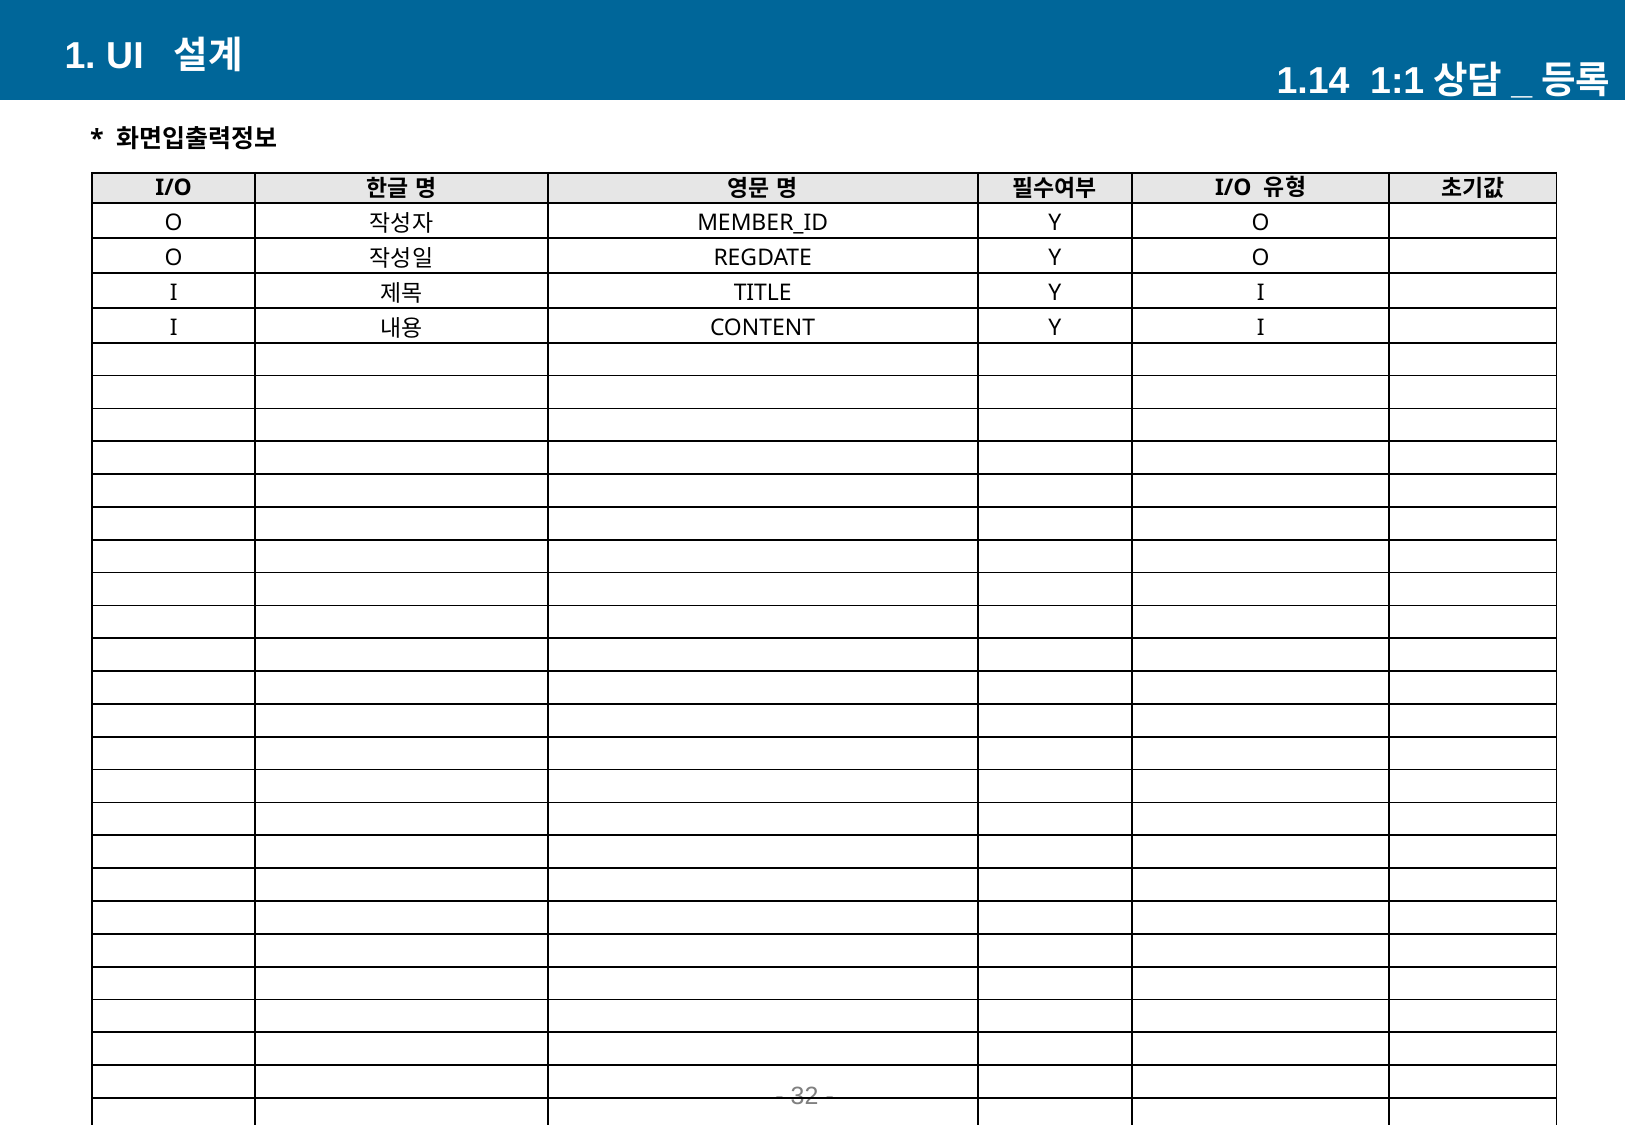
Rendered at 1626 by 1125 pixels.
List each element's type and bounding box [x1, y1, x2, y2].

table_cell [93, 639, 254, 670]
table_cell [93, 803, 254, 834]
table_cell [93, 705, 254, 736]
table_cell [256, 1099, 547, 1125]
table_cell [1133, 442, 1388, 473]
table_cell [549, 1066, 977, 1097]
table_cell [256, 770, 547, 802]
table_cell [549, 1099, 977, 1125]
table_cell [1390, 239, 1556, 272]
table_cell [1133, 376, 1388, 408]
table_cell [549, 968, 977, 999]
table_cell [1390, 1066, 1556, 1097]
table_cell [93, 409, 254, 440]
table_cell [979, 573, 1131, 605]
table_cell [979, 803, 1131, 834]
table_cell [1390, 376, 1556, 408]
table_cell [1133, 770, 1388, 802]
table_cell [93, 1000, 254, 1031]
table_cell [1390, 968, 1556, 999]
table_cell [549, 705, 977, 736]
table_cell [549, 274, 977, 307]
table_cell [979, 902, 1131, 933]
table_cell [549, 204, 977, 237]
table_cell [979, 869, 1131, 900]
table_cell [549, 541, 977, 572]
table_cell [1133, 204, 1388, 237]
table_cell [549, 639, 977, 670]
table_cell [256, 606, 547, 637]
table_cell [1390, 442, 1556, 473]
table_cell [1390, 770, 1556, 802]
table_cell [1133, 705, 1388, 736]
table_cell [979, 309, 1131, 342]
table_cell [1390, 409, 1556, 440]
table_header [549, 174, 977, 202]
table_cell [1390, 508, 1556, 539]
table_header [1133, 174, 1388, 202]
table_cell [1133, 672, 1388, 703]
table_cell [549, 376, 977, 408]
table_cell [1133, 541, 1388, 572]
table_cell [1390, 1099, 1556, 1125]
table_header [979, 174, 1131, 202]
table_cell [549, 573, 977, 605]
table_cell [979, 1099, 1131, 1125]
text_box [49, 28, 707, 79]
table_cell [549, 836, 977, 867]
table_cell [256, 1033, 547, 1064]
table_cell [549, 1033, 977, 1064]
table_cell [979, 541, 1131, 572]
table_cell [93, 836, 254, 867]
table_cell [979, 968, 1131, 999]
table_cell [979, 409, 1131, 440]
table_cell [1133, 902, 1388, 933]
table_cell [1133, 639, 1388, 670]
table_cell [93, 1099, 254, 1125]
table_cell [93, 239, 254, 272]
table_cell [256, 738, 547, 769]
table_cell [256, 573, 547, 605]
table_cell [1133, 738, 1388, 769]
table_cell [1133, 968, 1388, 999]
table_cell [979, 1033, 1131, 1064]
table_cell [93, 309, 254, 342]
table_cell [256, 1066, 547, 1097]
table_cell [1133, 309, 1388, 342]
table_cell [1390, 738, 1556, 769]
table_cell [256, 204, 547, 237]
table_cell [1390, 541, 1556, 572]
table_cell [549, 902, 977, 933]
table_cell [549, 803, 977, 834]
table_cell [93, 573, 254, 605]
table_header [256, 174, 547, 202]
table_cell [256, 935, 547, 966]
table_cell [549, 309, 977, 342]
table_cell [549, 672, 977, 703]
table_cell [93, 1066, 254, 1097]
table_cell [979, 344, 1131, 375]
table_cell [93, 344, 254, 375]
table_cell [1133, 508, 1388, 539]
table_cell [1390, 274, 1556, 307]
table_cell [93, 968, 254, 999]
table_cell [1390, 672, 1556, 703]
table_cell [979, 376, 1131, 408]
table_cell [1390, 639, 1556, 670]
table_cell [1133, 836, 1388, 867]
table_cell [979, 508, 1131, 539]
table_cell [256, 639, 547, 670]
table_cell [979, 274, 1131, 307]
table_cell [549, 344, 977, 375]
table_cell [256, 1000, 547, 1031]
table_cell [549, 1000, 977, 1031]
table_cell [256, 541, 547, 572]
table_cell [549, 738, 977, 769]
table_cell [256, 475, 547, 506]
table_cell [93, 770, 254, 802]
table_cell [979, 442, 1131, 473]
table_cell [549, 606, 977, 637]
table_cell [979, 239, 1131, 272]
table_cell [1133, 274, 1388, 307]
table_cell [93, 442, 254, 473]
table_cell [93, 902, 254, 933]
table_cell [979, 606, 1131, 637]
table_cell [93, 475, 254, 506]
table_cell [549, 239, 977, 272]
table_cell [549, 475, 977, 506]
table_cell [93, 1033, 254, 1064]
table_cell [256, 803, 547, 834]
table_cell [1133, 606, 1388, 637]
table_cell [979, 639, 1131, 670]
table_cell [1133, 573, 1388, 605]
table_cell [549, 770, 977, 802]
table_cell [256, 672, 547, 703]
table_cell [1133, 935, 1388, 966]
table_cell [549, 508, 977, 539]
table_cell [93, 204, 254, 237]
table_cell [549, 935, 977, 966]
table_cell [1133, 1066, 1388, 1097]
table_cell [1133, 409, 1388, 440]
table_cell [256, 869, 547, 900]
table_cell [979, 1066, 1131, 1097]
table_cell [1390, 344, 1556, 375]
table_cell [256, 705, 547, 736]
table_cell [1133, 1099, 1388, 1125]
table_cell [1133, 869, 1388, 900]
table_cell [1390, 705, 1556, 736]
table_cell [256, 344, 547, 375]
table_cell [979, 475, 1131, 506]
table_cell [1133, 1033, 1388, 1064]
table_cell [979, 705, 1131, 736]
table_cell [1390, 836, 1556, 867]
table_cell [256, 442, 547, 473]
table_cell [979, 770, 1131, 802]
table_cell [256, 239, 547, 272]
table_cell [1390, 475, 1556, 506]
table_header [93, 174, 254, 202]
table_cell [1390, 573, 1556, 605]
table_cell [1390, 902, 1556, 933]
table_cell [93, 508, 254, 539]
table_cell [549, 869, 977, 900]
table_cell [1390, 204, 1556, 237]
table_cell [1133, 803, 1388, 834]
table_cell [979, 672, 1131, 703]
table_cell [979, 204, 1131, 237]
table_cell [1390, 1000, 1556, 1031]
table_cell [93, 672, 254, 703]
table_cell [979, 738, 1131, 769]
table_cell [1390, 1033, 1556, 1064]
table_cell [93, 606, 254, 637]
table_cell [549, 409, 977, 440]
table_cell [1133, 1000, 1388, 1031]
table_cell [256, 968, 547, 999]
table_cell [979, 836, 1131, 867]
table_cell [256, 508, 547, 539]
table_cell [256, 836, 547, 867]
text_box [75, 115, 292, 161]
table_cell [256, 409, 547, 440]
table_cell [979, 935, 1131, 966]
table_cell [93, 869, 254, 900]
table_cell [256, 274, 547, 307]
table_cell [93, 738, 254, 769]
table_cell [256, 902, 547, 933]
table_cell [256, 309, 547, 342]
table_cell [93, 541, 254, 572]
table_cell [93, 376, 254, 408]
table_cell [1390, 309, 1556, 342]
table_cell [549, 442, 977, 473]
table_cell [1390, 869, 1556, 900]
table_cell [1133, 239, 1388, 272]
table_cell [1390, 803, 1556, 834]
table_header [1390, 174, 1556, 202]
table_cell [1390, 935, 1556, 966]
table_cell [256, 376, 547, 408]
text_box [968, 53, 1625, 104]
table_cell [1390, 606, 1556, 637]
table_cell [1133, 475, 1388, 506]
table_cell [1133, 344, 1388, 375]
table_cell [979, 1000, 1131, 1031]
table_cell [93, 935, 254, 966]
table_cell [93, 274, 254, 307]
